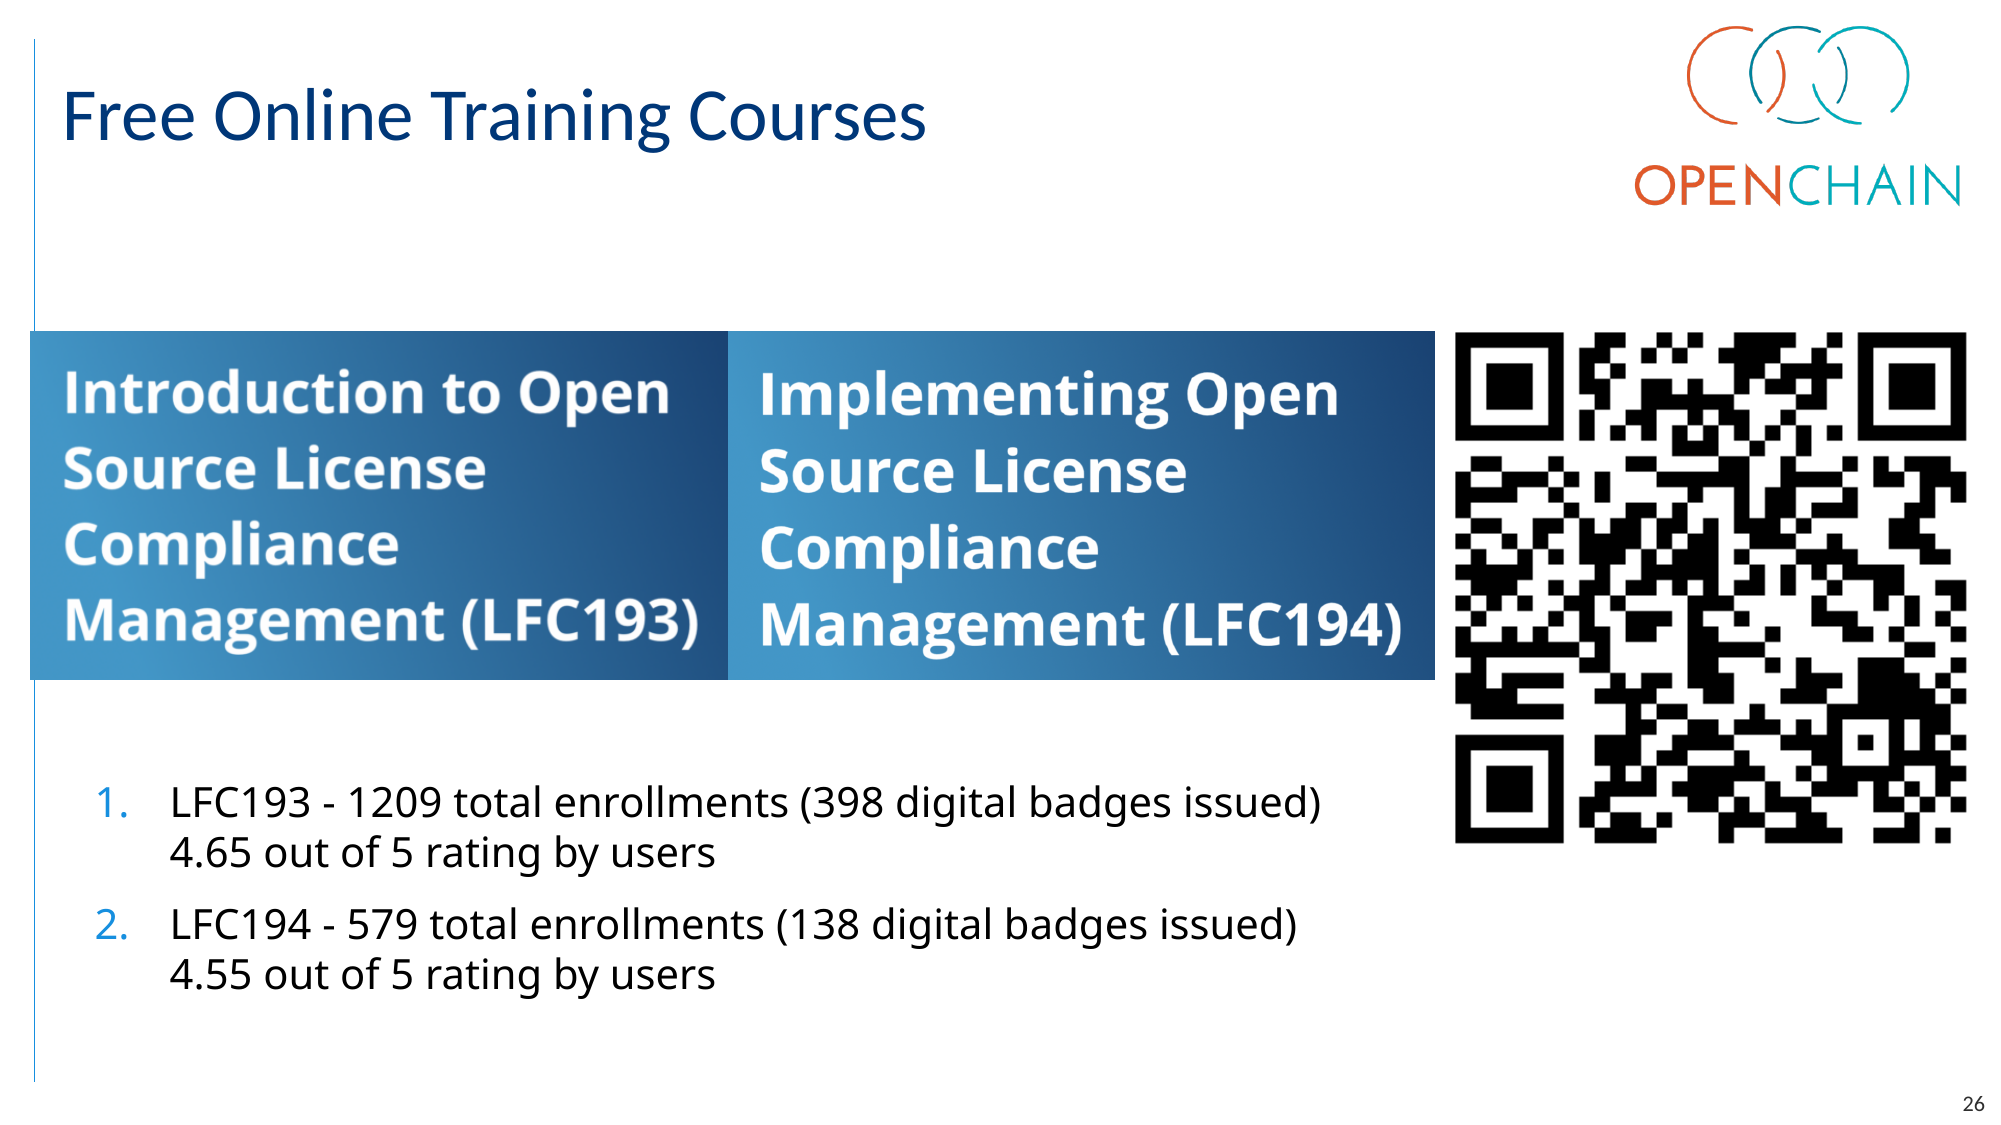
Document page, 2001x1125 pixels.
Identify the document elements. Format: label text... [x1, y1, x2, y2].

picture [1628, 19, 1966, 213]
picture [1453, 331, 1970, 847]
picture [29, 331, 1436, 680]
list LFC193 - 1209 total enrollments (398 digital badges issued) 4.65 out of 5 rating by users LFC194 - 579 total enrollments (138 digital badges issued) 4.55 out of 5 rating by users [54, 760, 1522, 1086]
title Free Online Training Courses [51, 39, 1689, 193]
slide_number 26 [1939, 1080, 2000, 1125]
